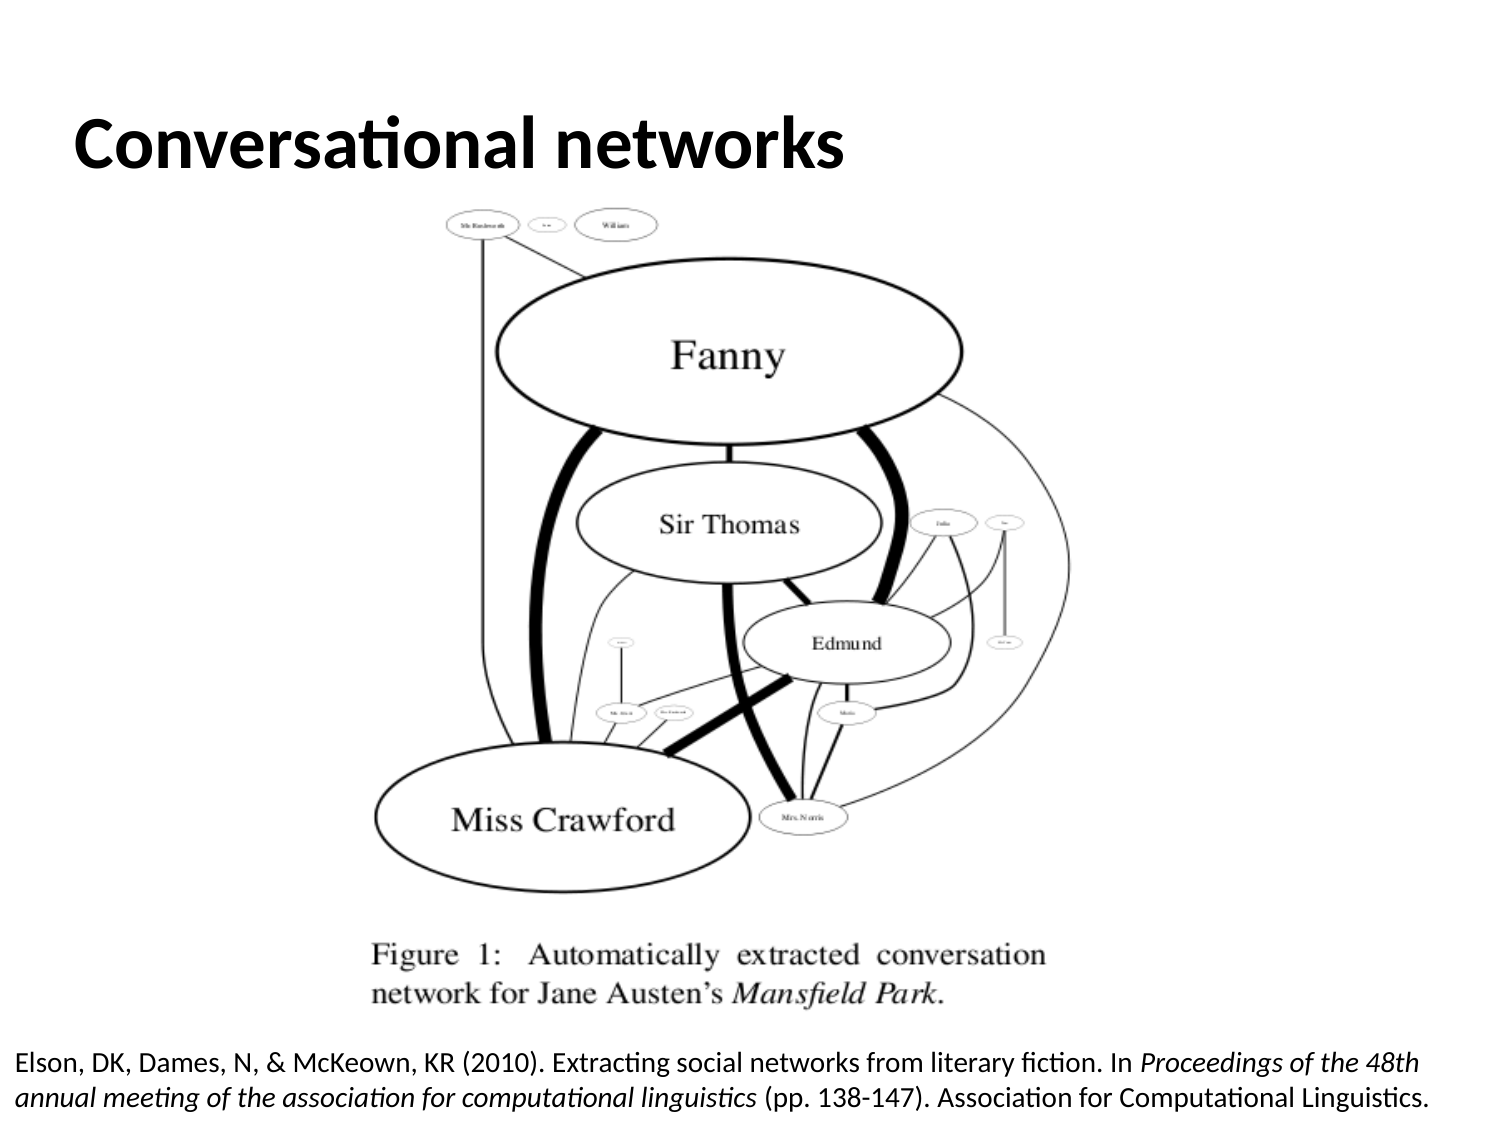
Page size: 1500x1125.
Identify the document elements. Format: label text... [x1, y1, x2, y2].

text_box Elson, DK, Dames, N, & McKeown, KR (2010). Extracting social networks from literary fiction. In Proceedings of the 48th annual meeting of the association for computational linguistics (pp. 138-147). Association for Computational Linguistics. [0, 1036, 1500, 1121]
picture [343, 113, 1164, 1021]
text_box Conversational networks [74, 44, 1425, 233]
text_box [0, 0, 1138, 318]
